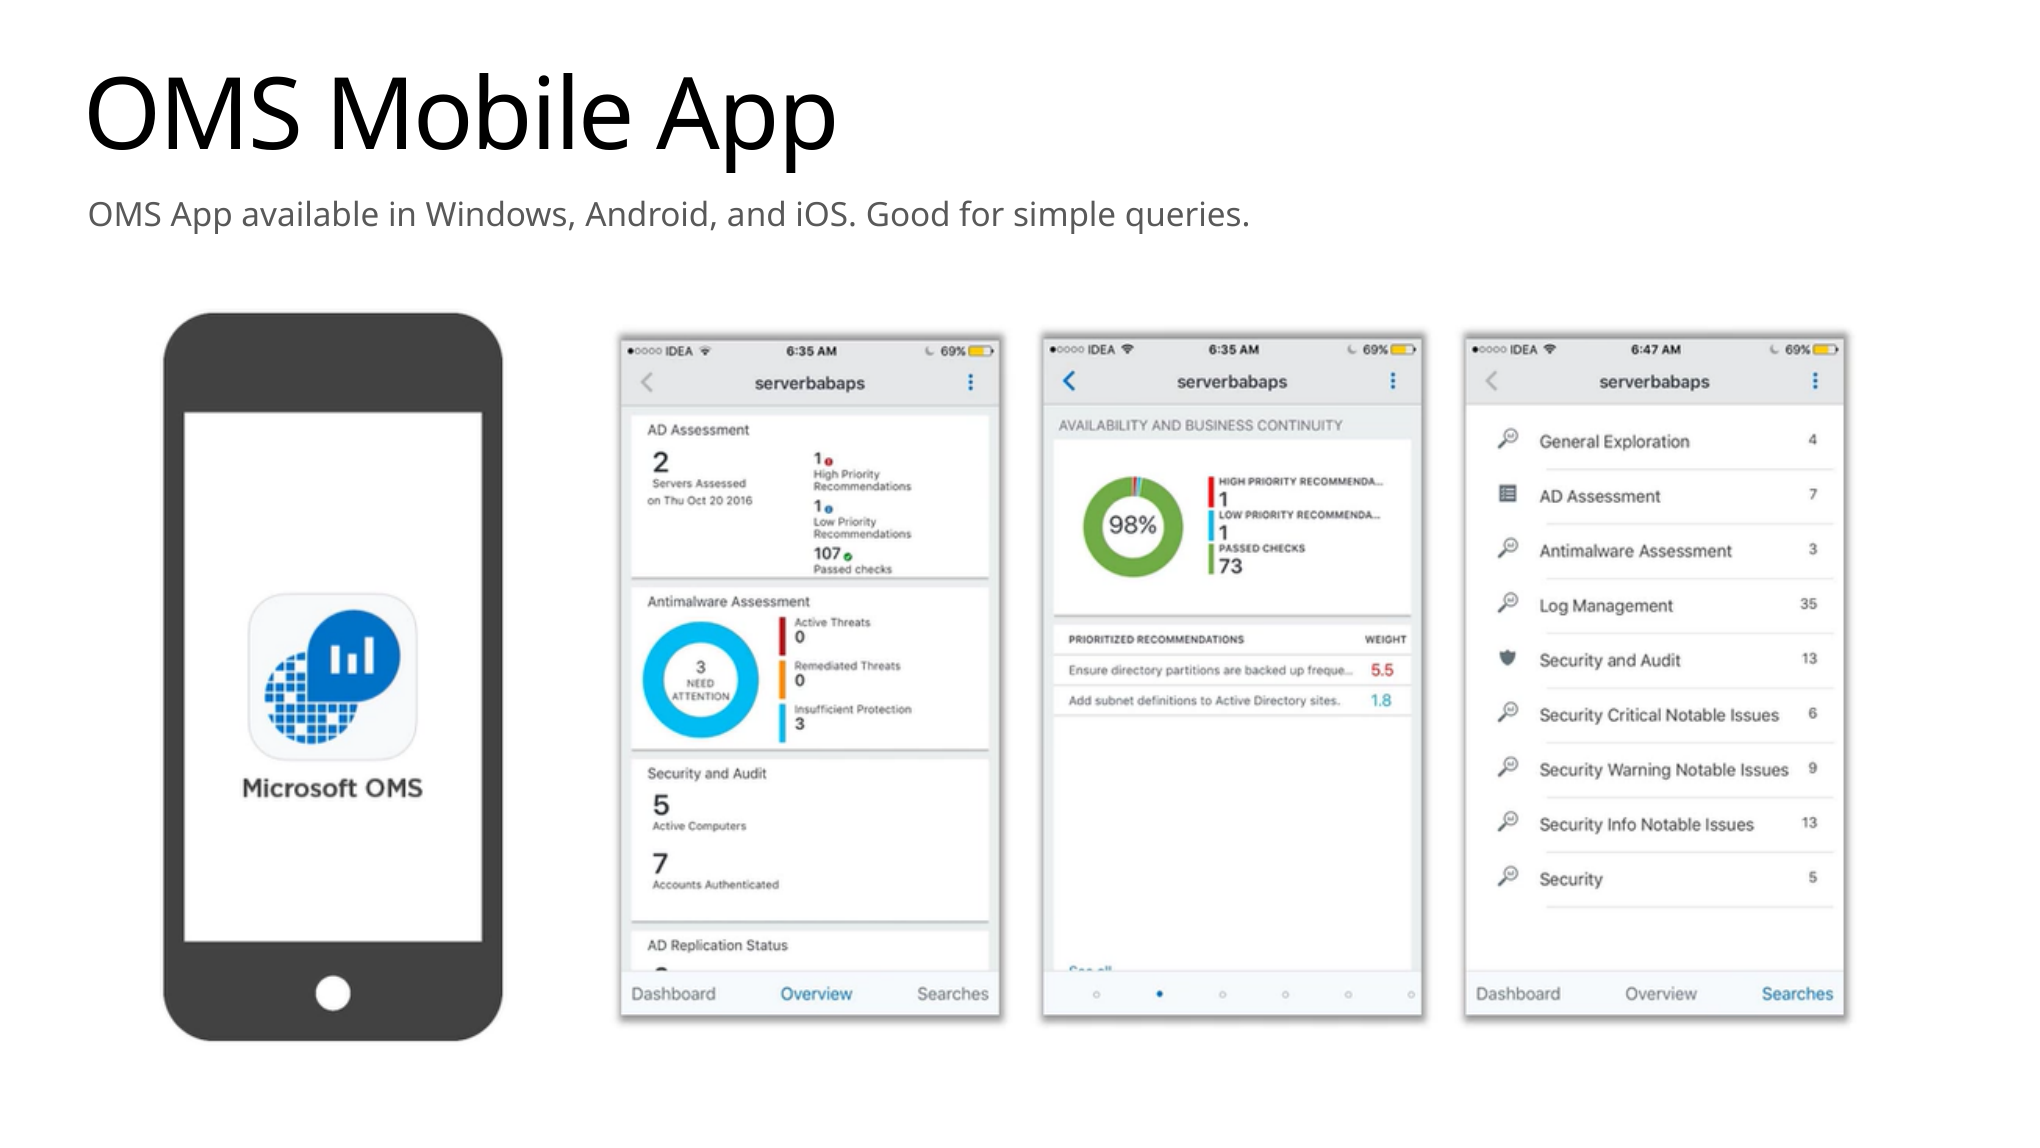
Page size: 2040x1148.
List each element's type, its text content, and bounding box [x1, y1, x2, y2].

text_box OMS App available in Windows, Android, and iOS. Good for simple queries. [72, 199, 1958, 241]
picture [132, 273, 1872, 1049]
title OMS Mobile App [60, 48, 1980, 199]
